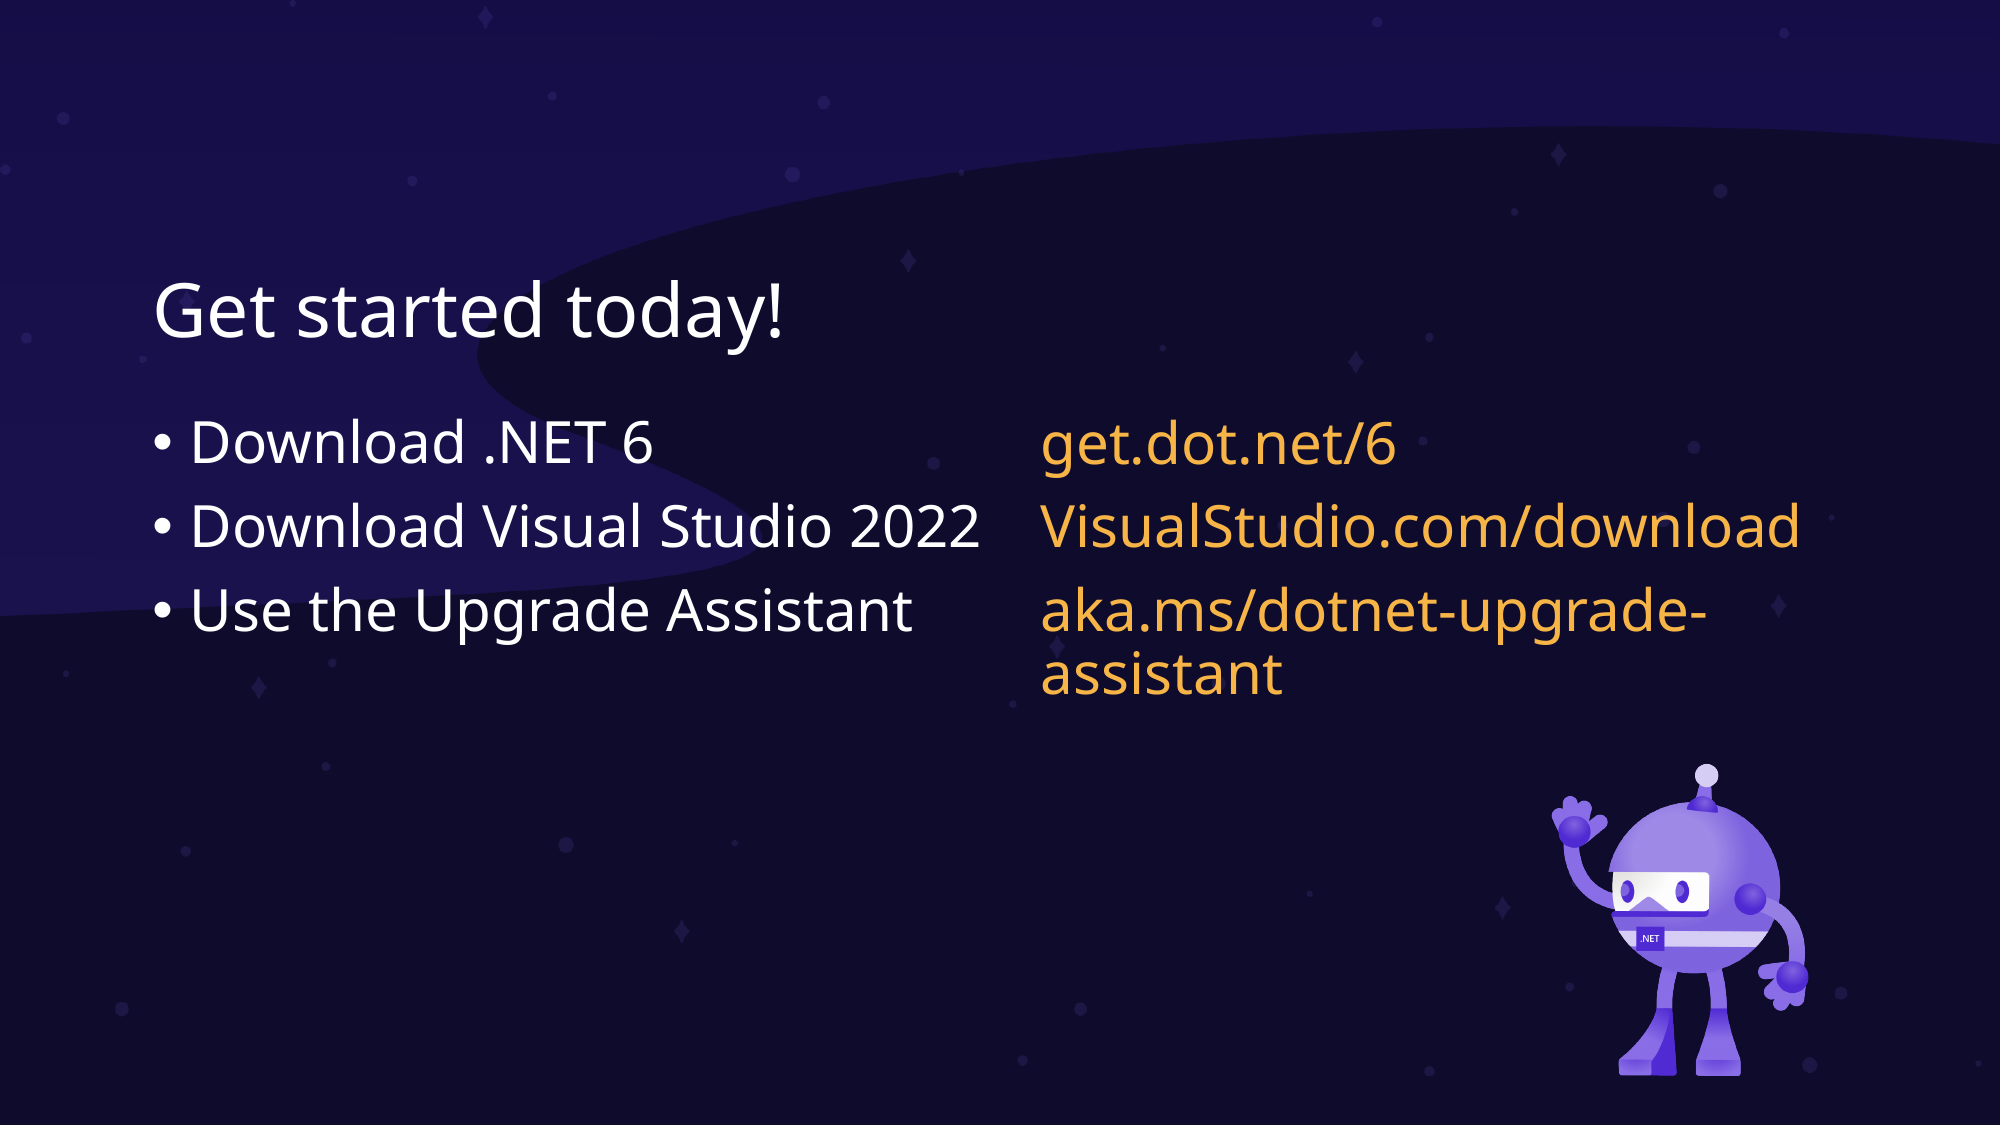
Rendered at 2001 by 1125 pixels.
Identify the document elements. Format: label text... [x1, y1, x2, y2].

title Get started today! [137, 258, 1863, 369]
list Download .NET 6 Download Visual Studio 2022 Use the Upgrade Assistant [137, 406, 1011, 942]
list get.dot.net/6 VisualStudio.com/download aka.ms/dotnet-upgrade-assistant [1025, 406, 1962, 942]
picture [0, 0, 2000, 1125]
